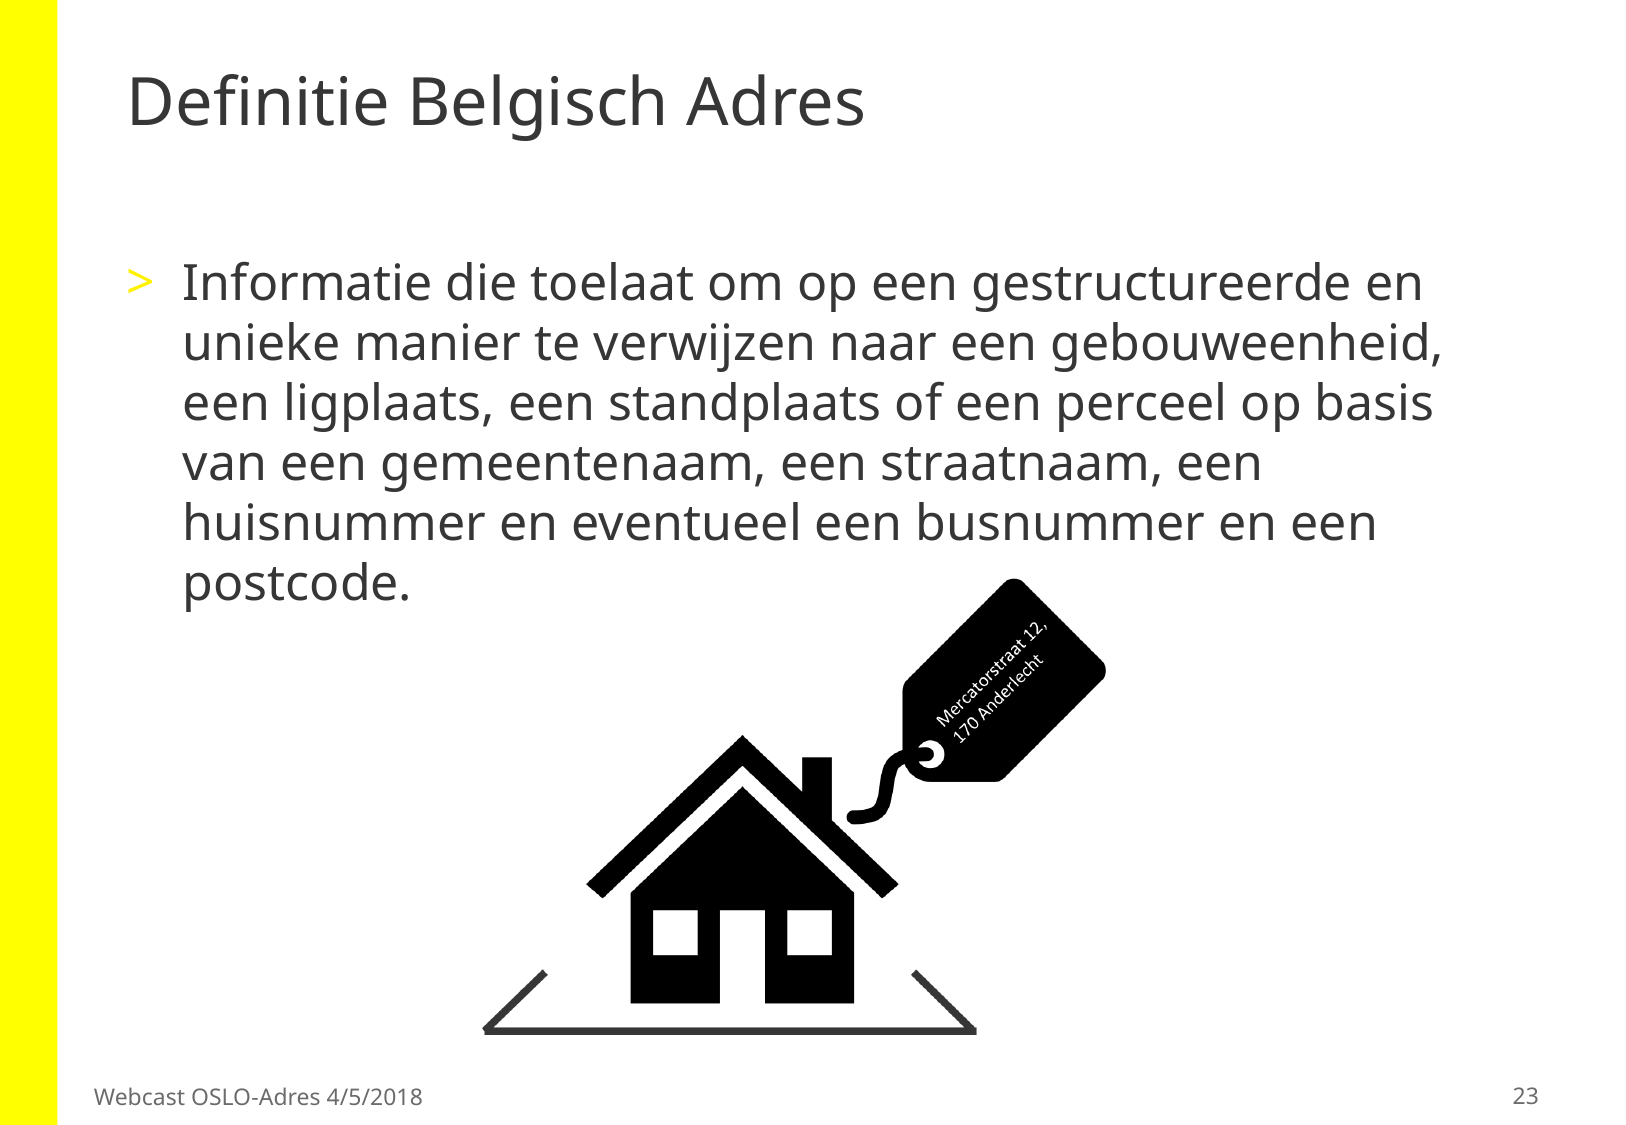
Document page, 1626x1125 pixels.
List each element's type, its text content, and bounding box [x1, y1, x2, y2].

title Definitie Belgisch Adres [111, 59, 1514, 222]
list Informatie die toelaat om op een gestructureerde en unieke manier te verwijzen naar een gebouweenheid, een ligplaats, een standplaats of een perceel op basis van een gemeentenaam, een straatnaam, een huisnummer en eventueel een busnummer en een postcode. [111, 243, 1514, 1063]
slide_number 23 [1424, 1075, 1548, 1120]
footer Webcast OSLO-Adres 4/5/2018 [78, 1083, 1077, 1113]
picture [481, 534, 1143, 1048]
